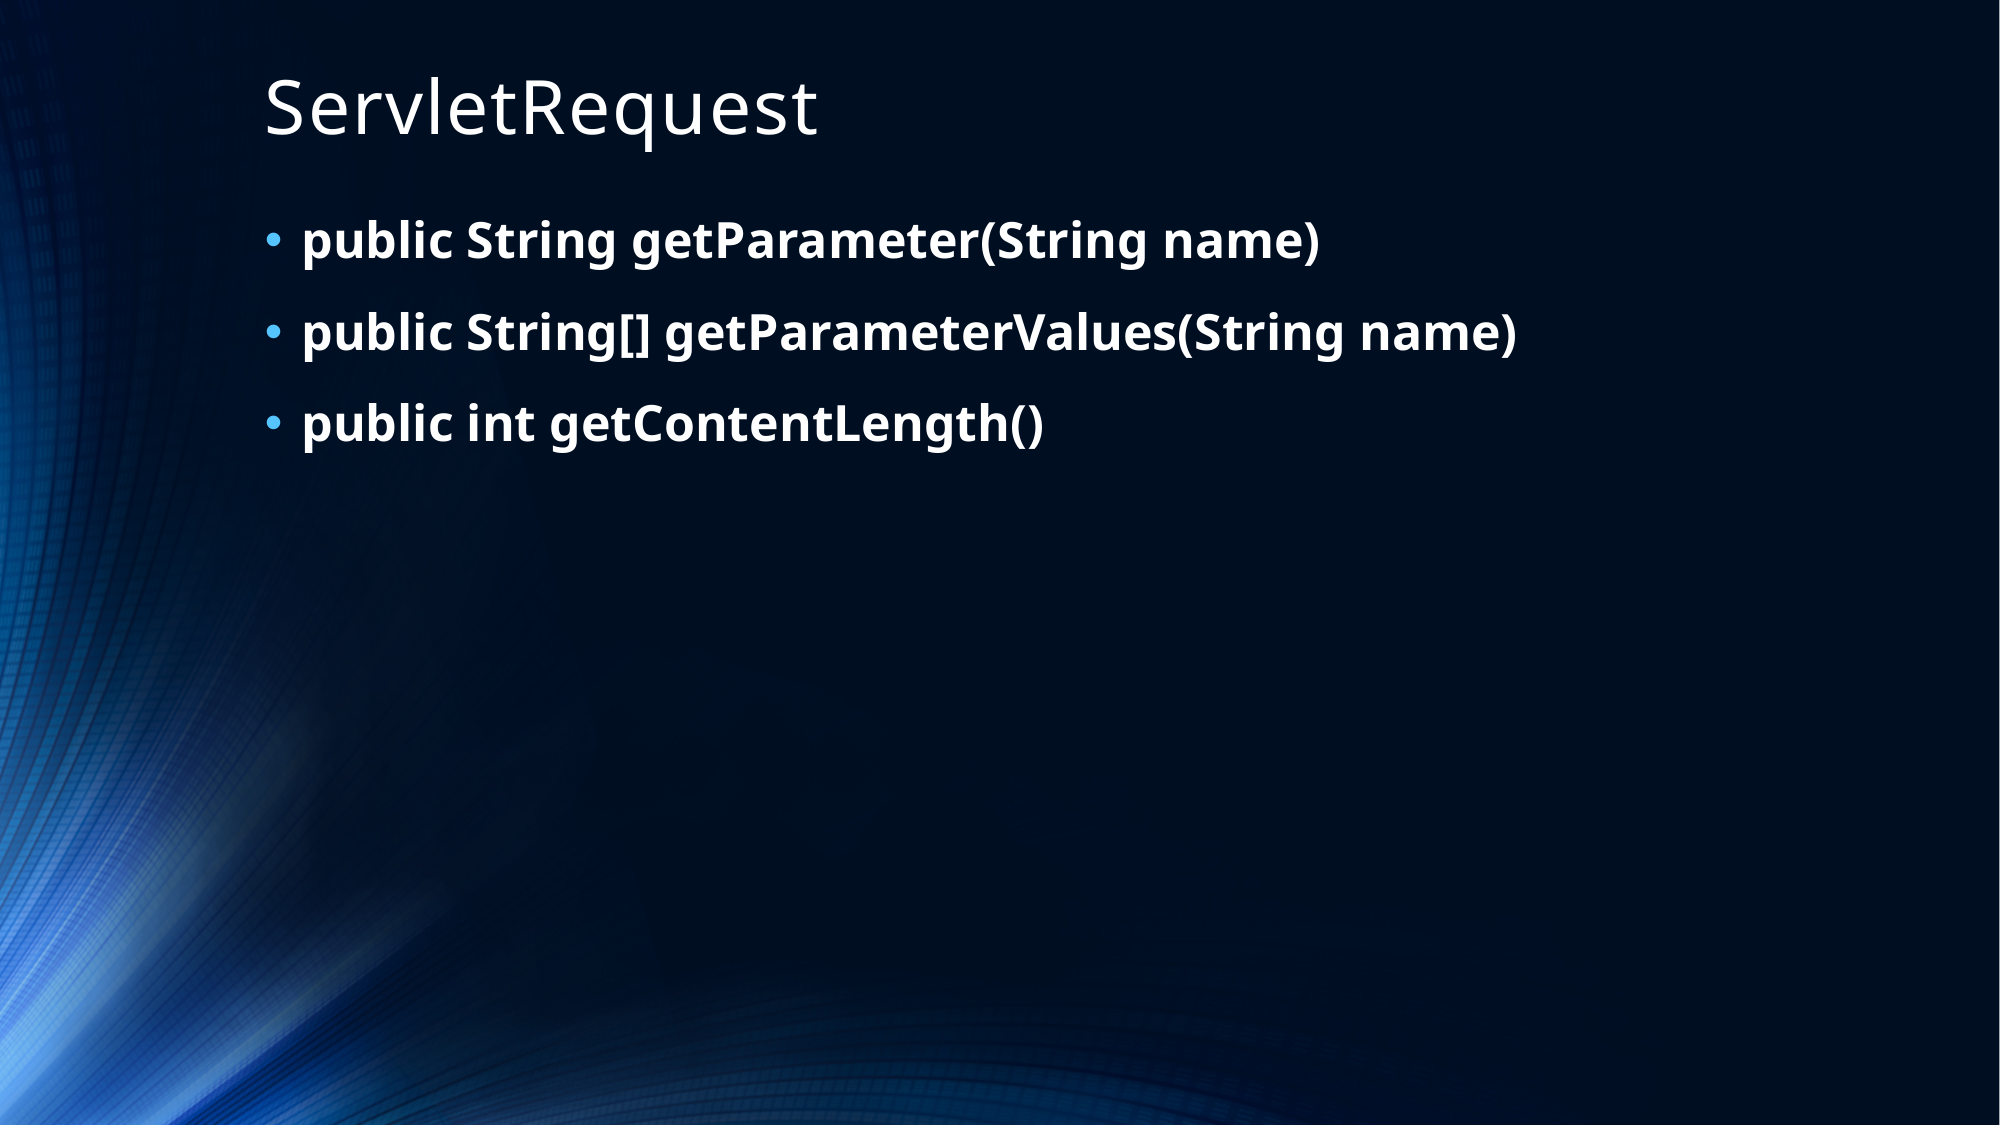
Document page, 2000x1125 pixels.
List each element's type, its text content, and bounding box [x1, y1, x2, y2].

title ServletRequest [249, 62, 1750, 173]
list public String getParameter(String name) public String[] getParameterValues(String name) public int getContentLength() [249, 208, 1749, 988]
picture [0, 0, 2000, 1125]
